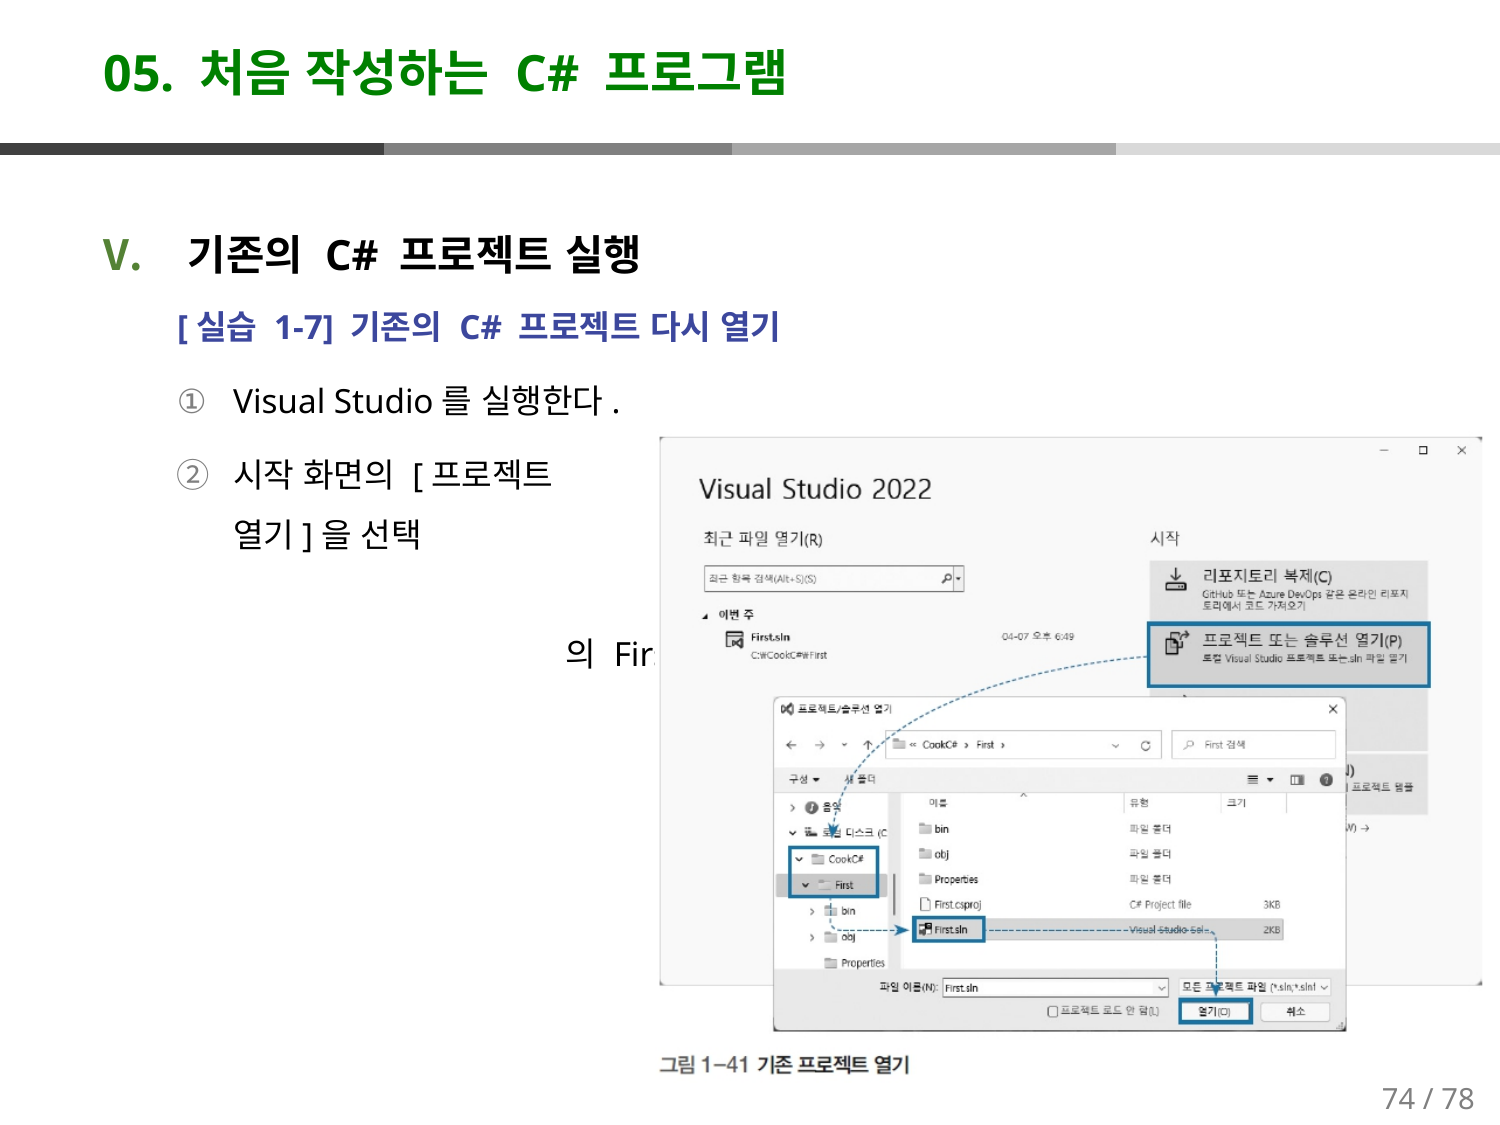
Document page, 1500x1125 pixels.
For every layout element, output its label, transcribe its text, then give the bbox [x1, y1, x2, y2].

picture [655, 431, 1487, 1083]
list 기존의 C# 프로젝트 실행 [실습 1-7] 기존의 C# 프로젝트 다시 열기 Visual Studio를 실행한다. 시작 화면의 [프로젝트 또는 솔루션 열기]을 선택 한 후 전에 작업했던 C:\CookC#\First\ 폴더 의 First.sln을 선택한다. [88, 196, 1471, 1083]
title 05. 처음 작성하는 C# 프로그램 [88, 30, 1400, 121]
